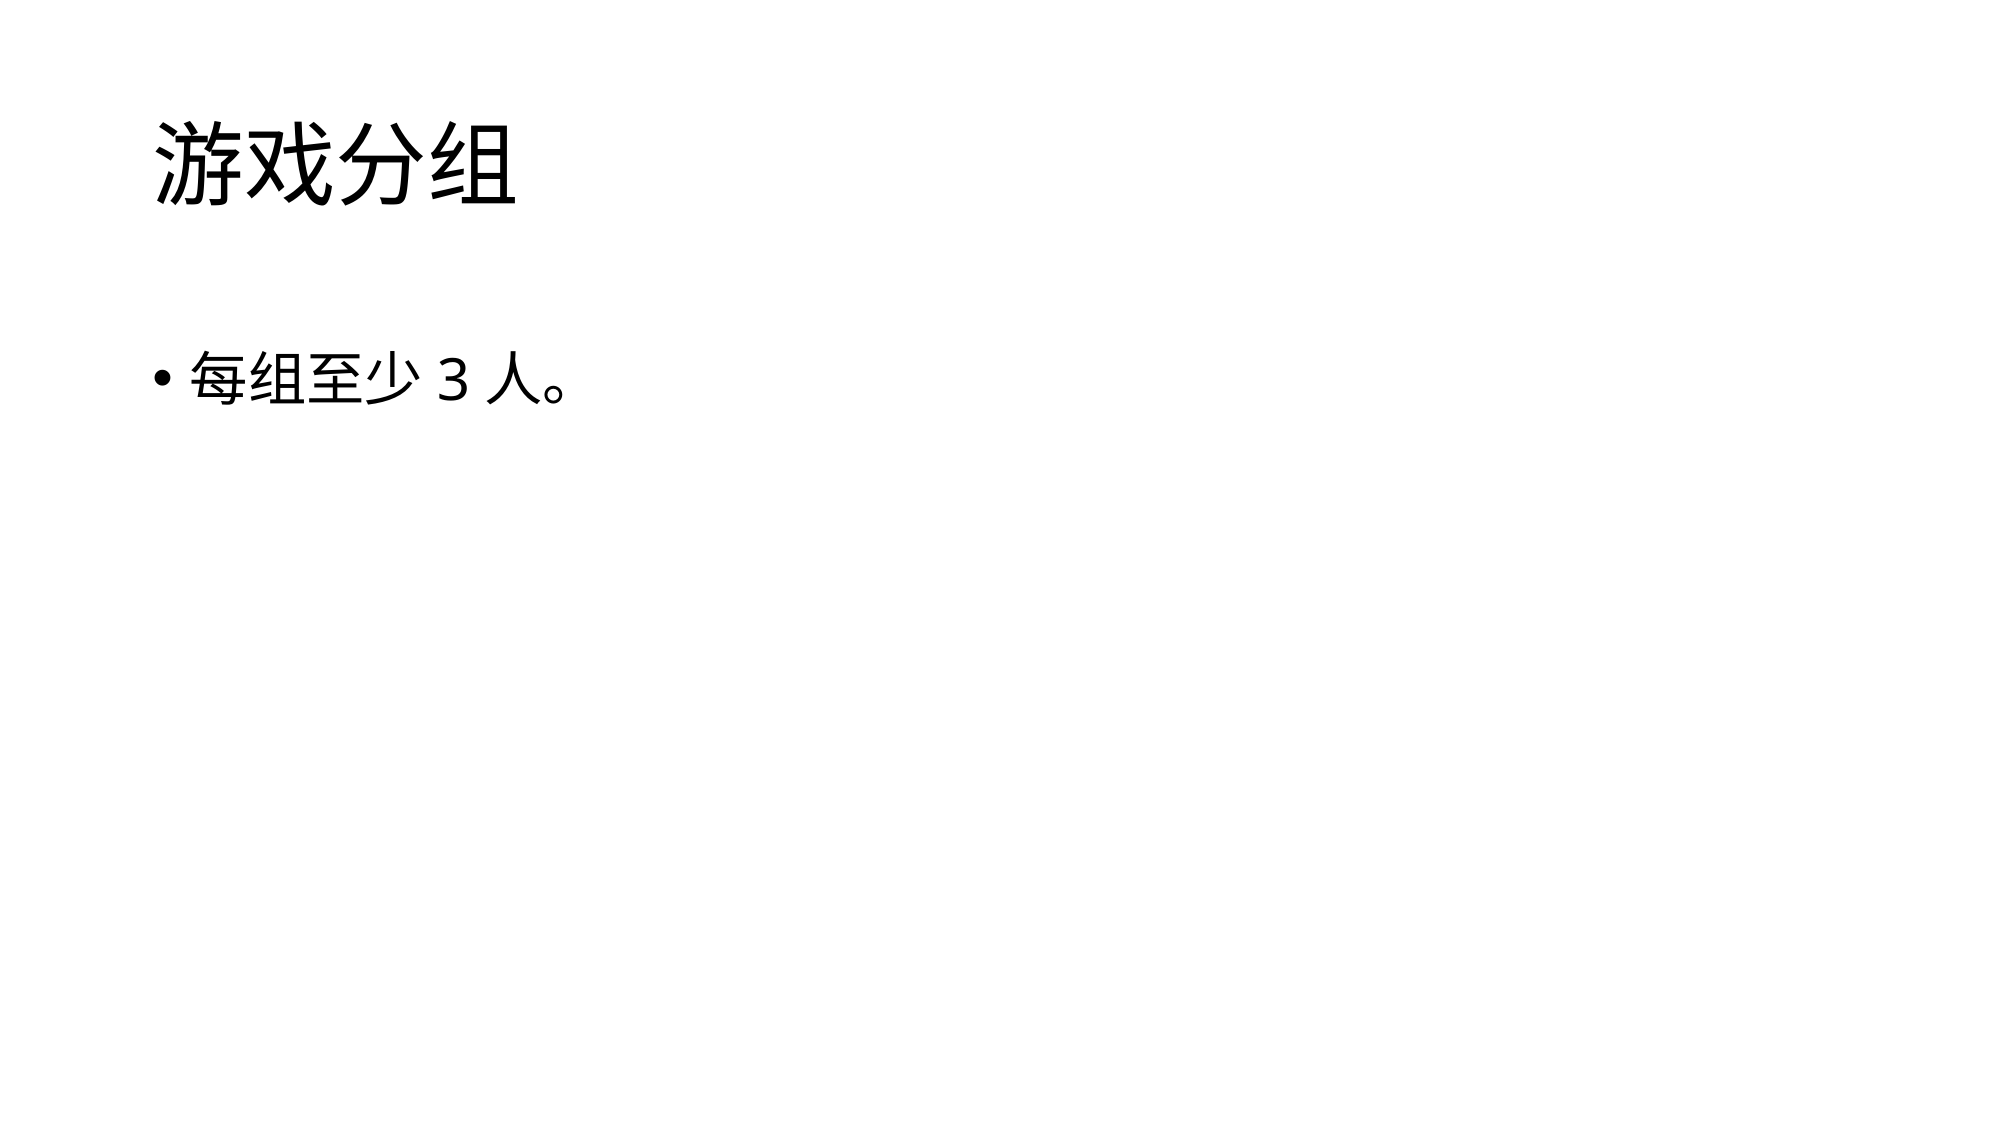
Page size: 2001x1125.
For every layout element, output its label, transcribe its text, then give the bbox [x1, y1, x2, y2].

list 每组至少3人。 [137, 299, 1863, 1014]
title 游戏分组 [137, 59, 1863, 278]
